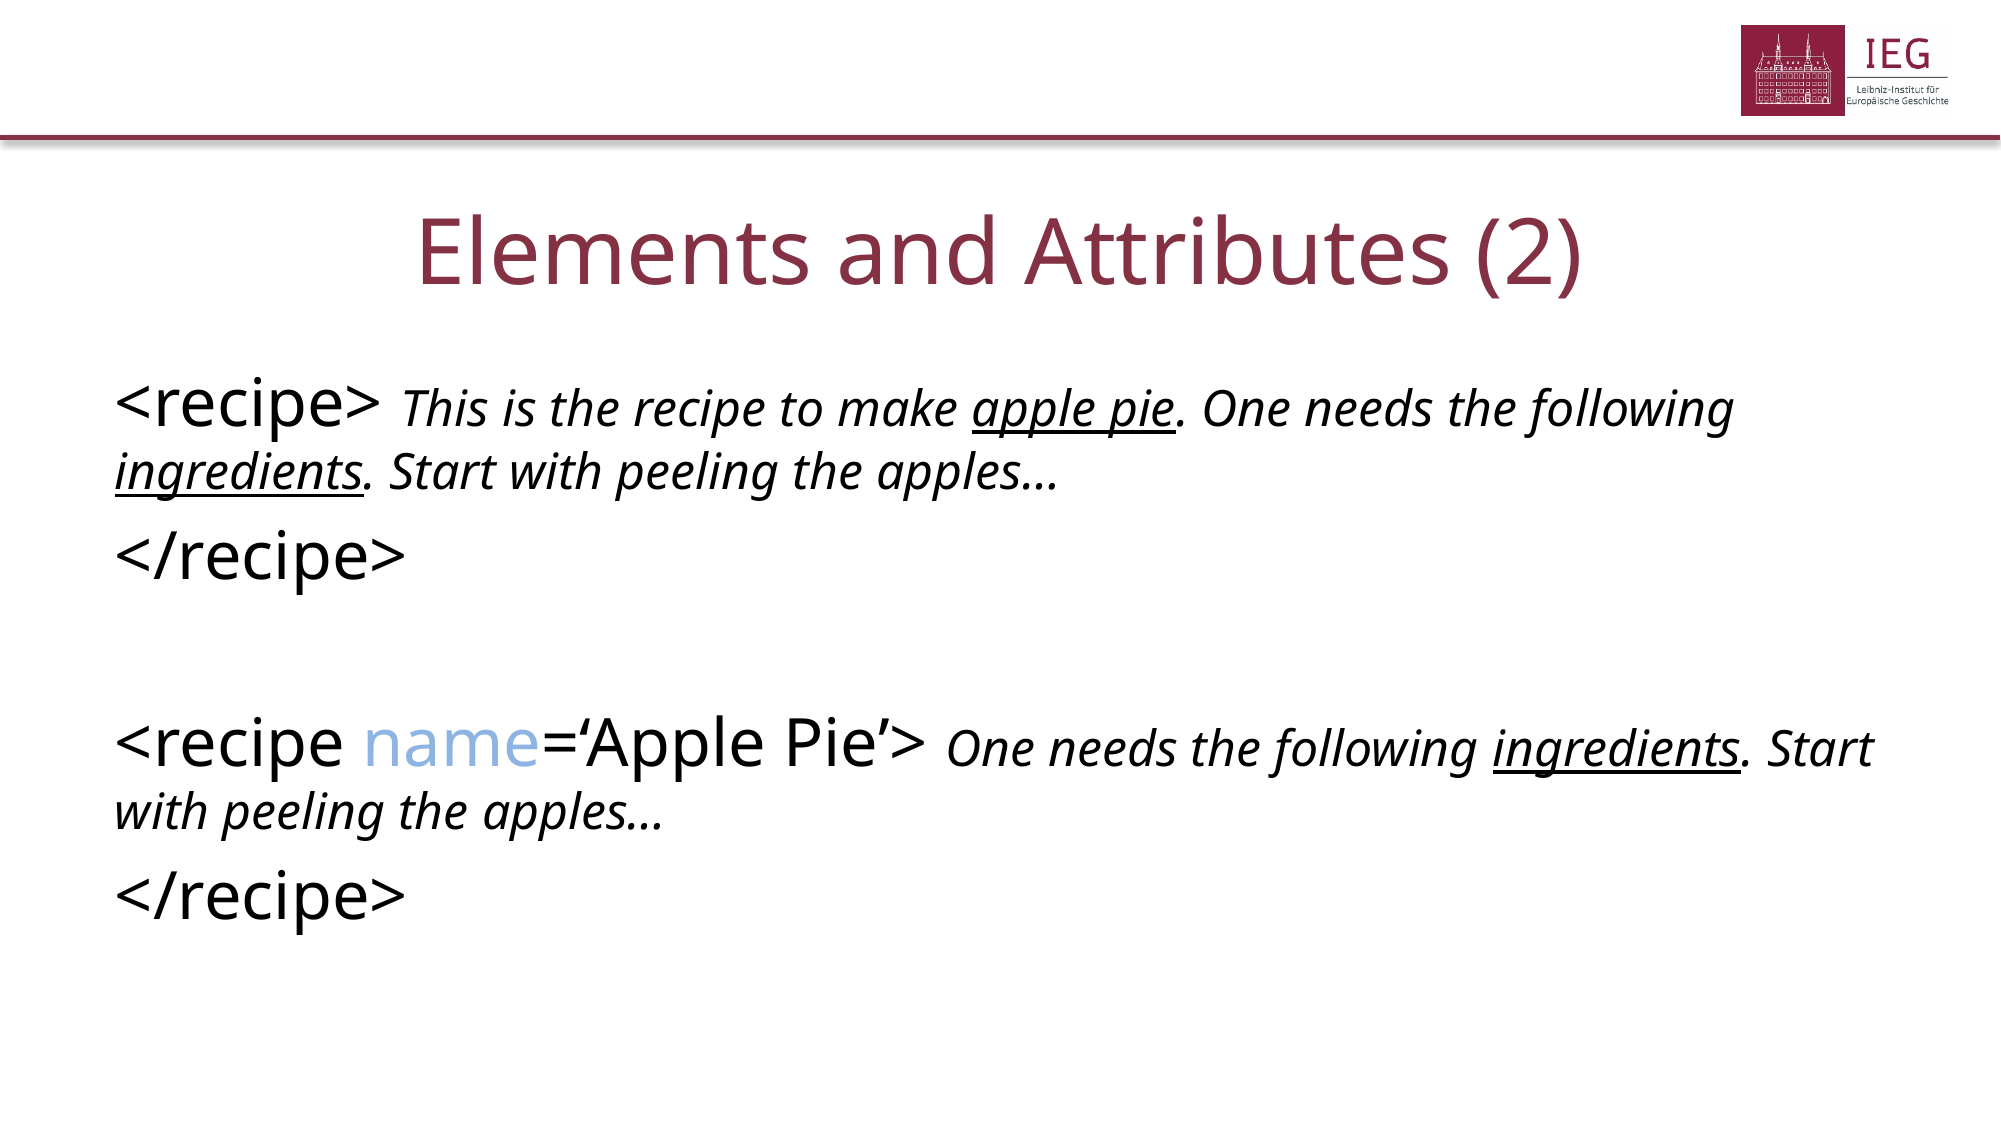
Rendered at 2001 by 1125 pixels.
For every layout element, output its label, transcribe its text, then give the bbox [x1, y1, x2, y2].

list <recipe> This is the recipe to make apple pie. One needs the following ingredients. Start with peeling the apples… </recipe> <recipe name=‘Apple Pie’> One needs the following ingredients. Start with peeling the apples… </recipe> [99, 352, 1900, 1125]
title Elements and Attributes (2) [99, 154, 1900, 342]
picture [1741, 25, 1950, 116]
